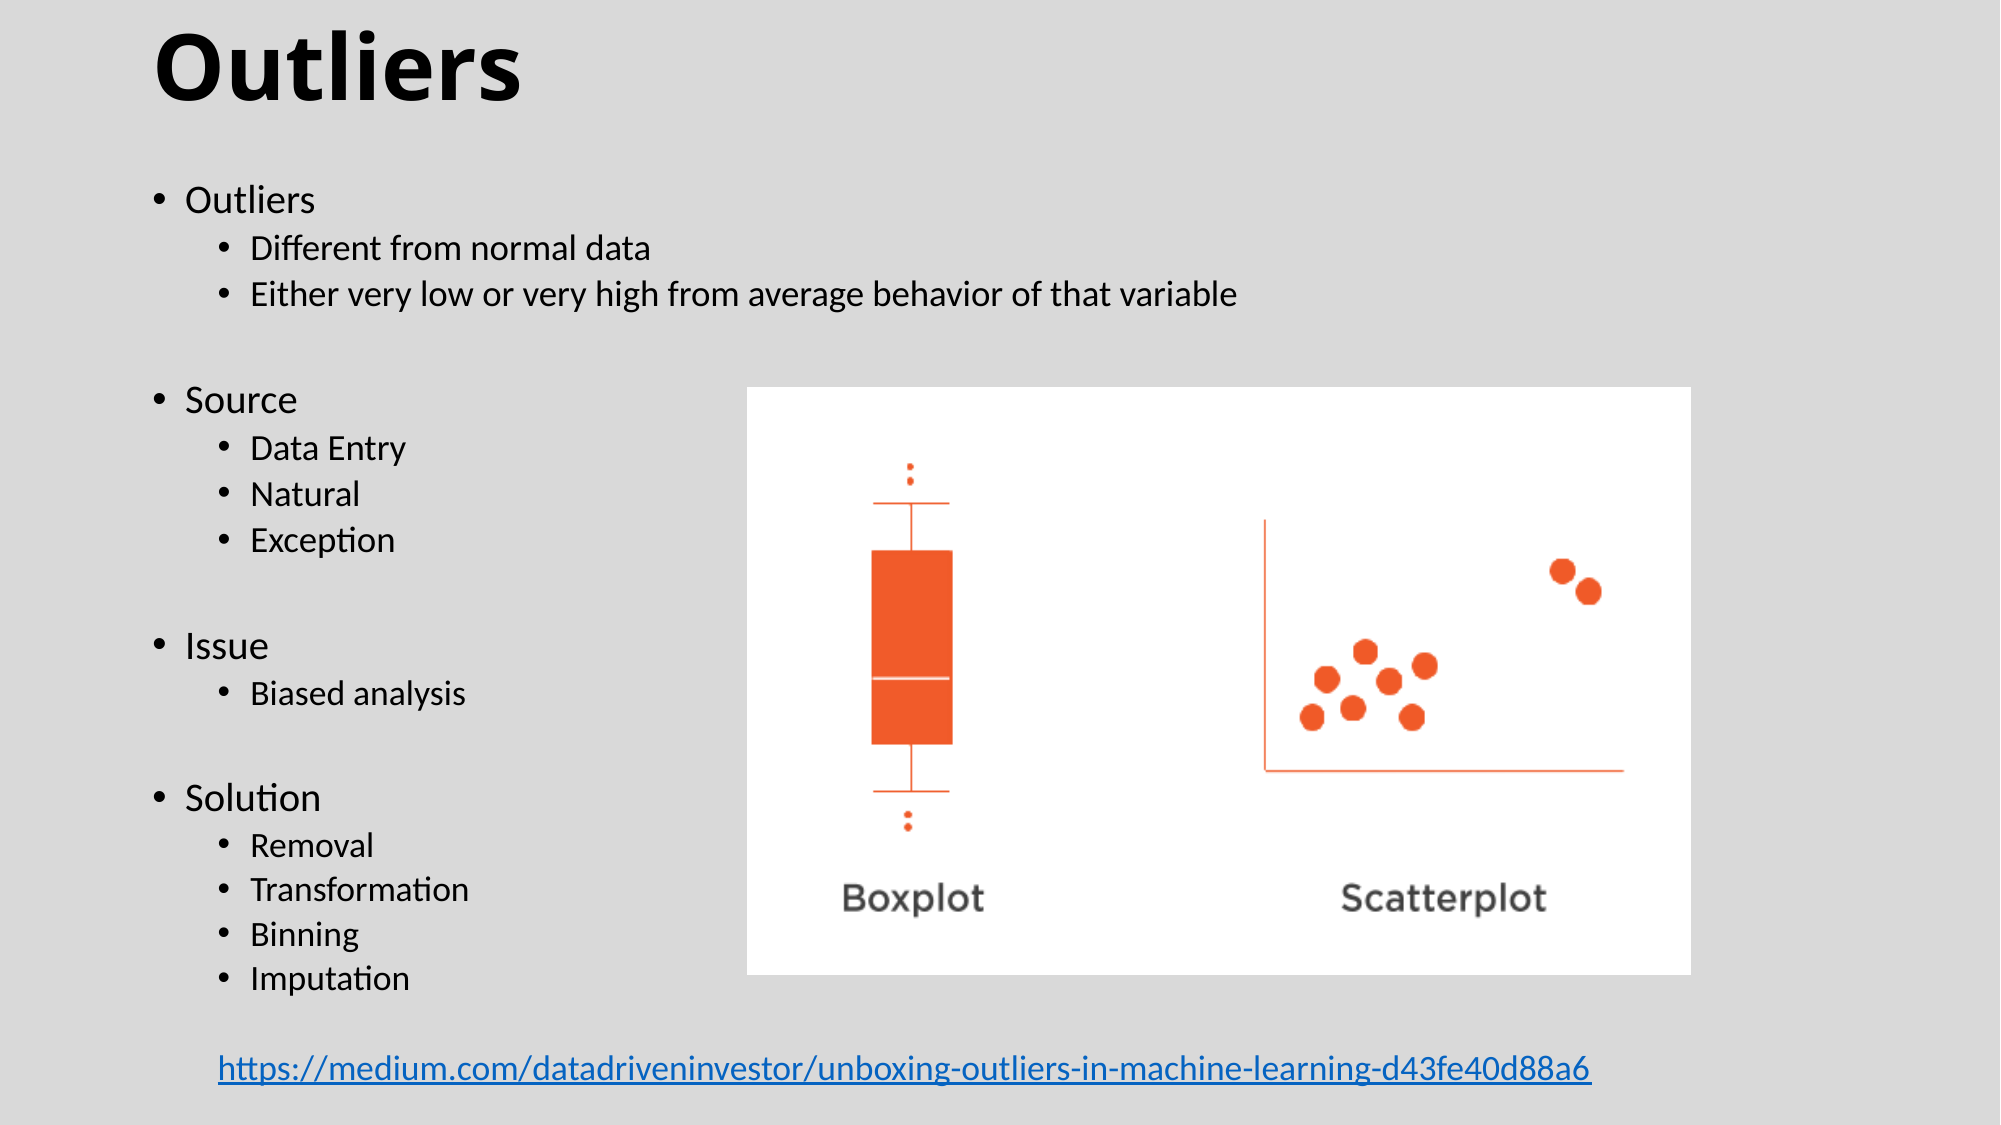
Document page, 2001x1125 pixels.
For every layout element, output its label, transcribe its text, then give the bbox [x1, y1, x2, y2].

picture [747, 387, 1691, 975]
title Outliers [137, 0, 1863, 142]
list Outliers Different from normal data Either very low or very high from average behavior of that variable Source Data Entry Natural Exception Issue Biased analysis Solution Removal Transformation Binning Imputation https://medium.com/datadriveninvestor/unboxing-outliers-in-machine-learning-d43fe40d88a6 [137, 171, 1863, 1102]
